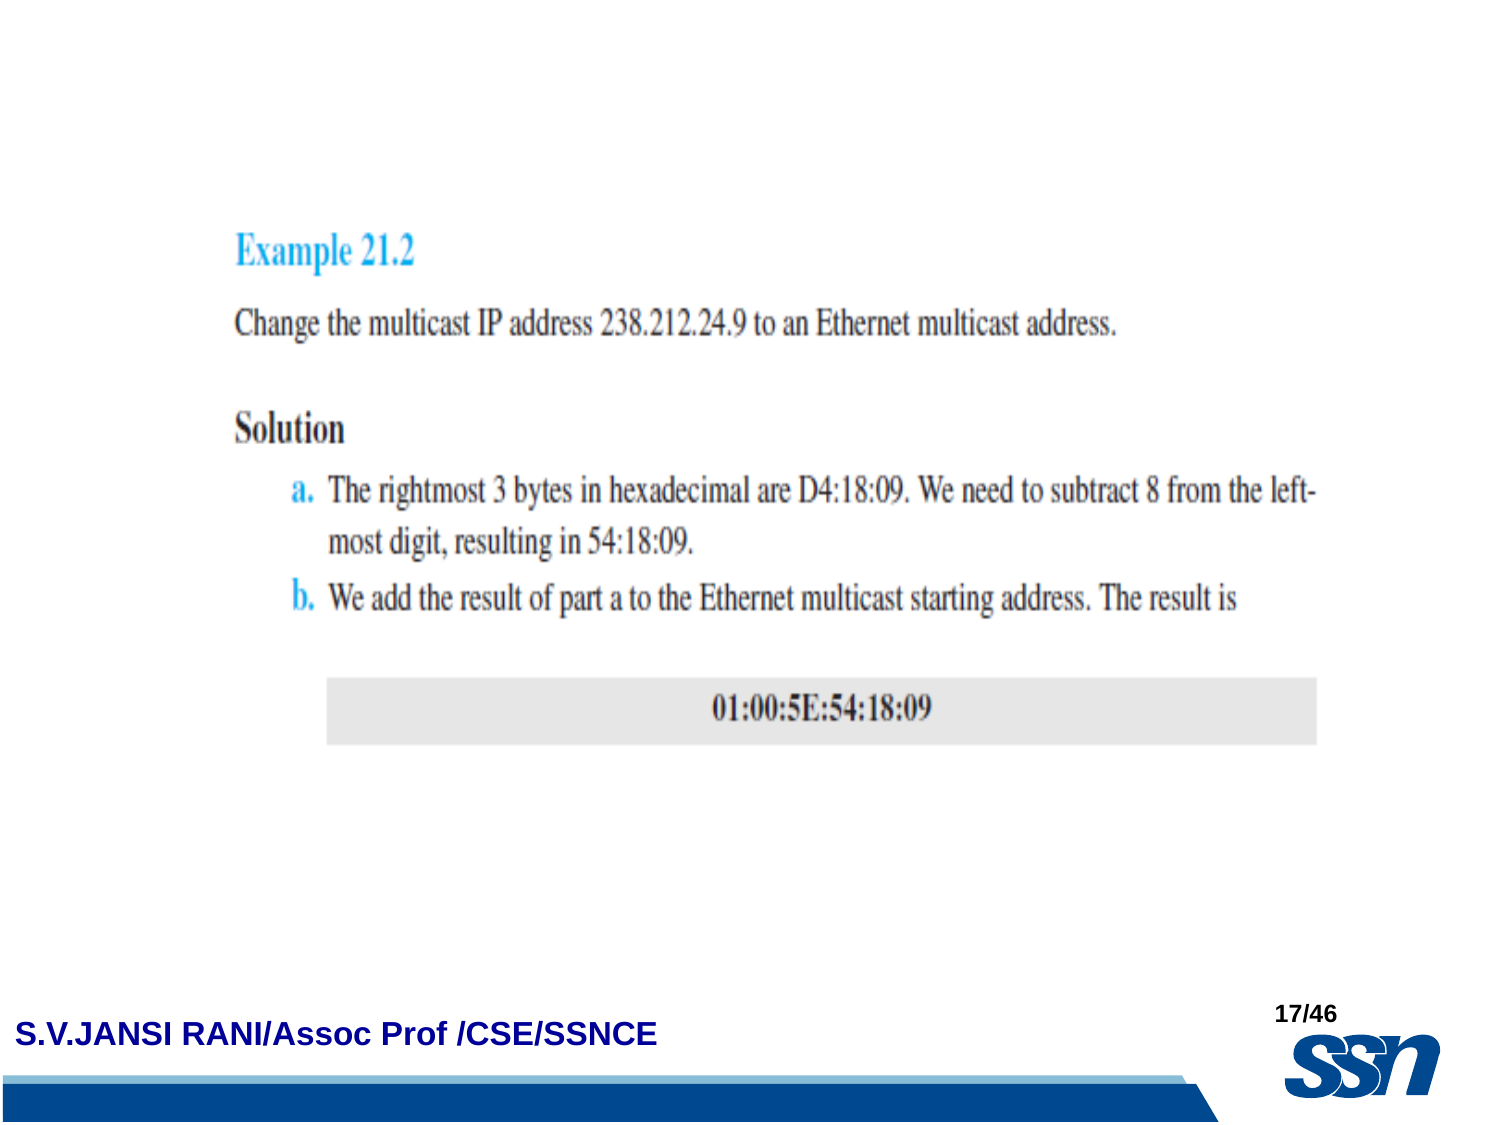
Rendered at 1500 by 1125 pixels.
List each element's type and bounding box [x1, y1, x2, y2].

picture [218, 196, 1359, 763]
